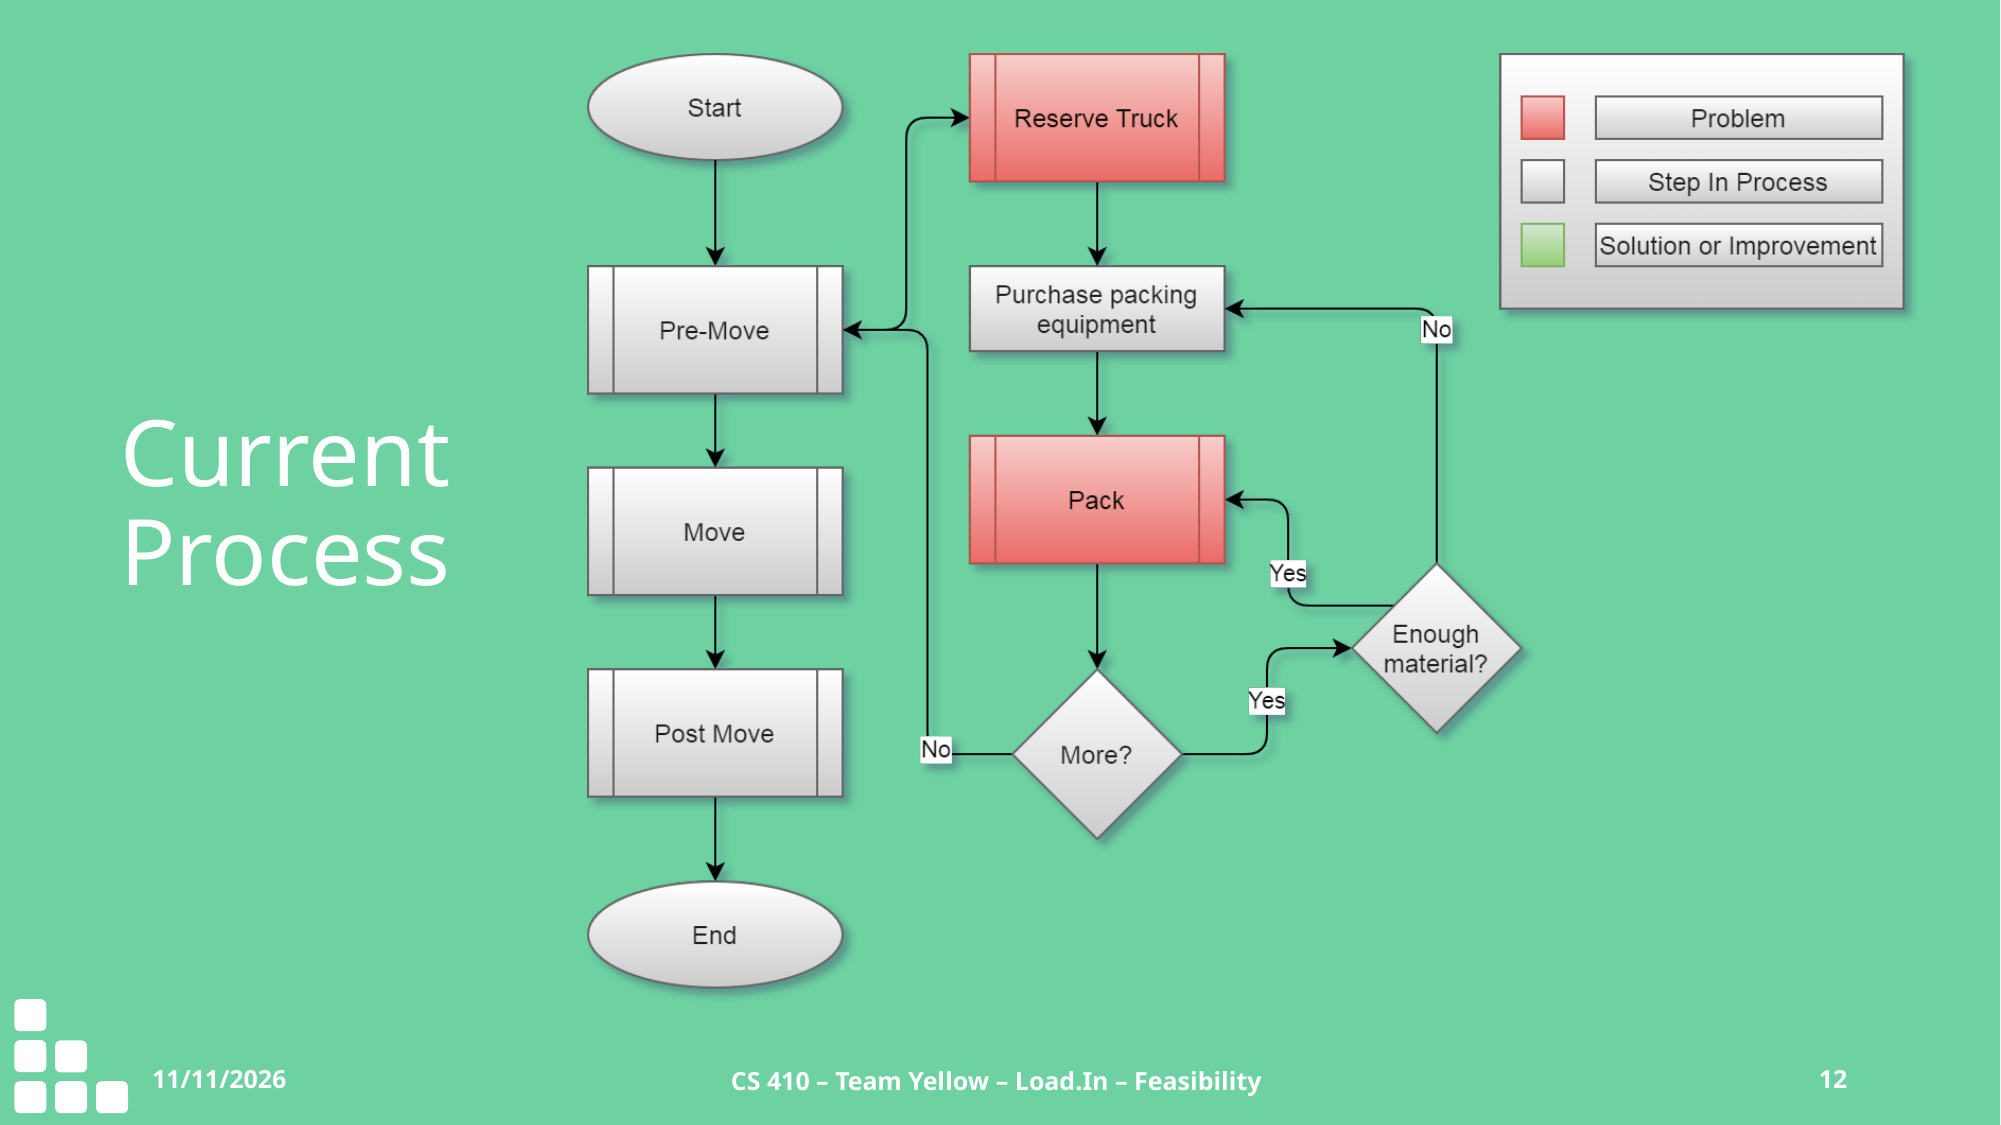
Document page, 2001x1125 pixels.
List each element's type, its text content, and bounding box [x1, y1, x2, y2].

text_box CS 410 – Team Yellow – Load.In – Feasibility [662, 1035, 1338, 1125]
text_box 12 [1412, 1035, 1863, 1125]
picture [587, 52, 1928, 1012]
text_box 11/11/20 [137, 1035, 588, 1125]
text_box Current Process [105, 352, 582, 660]
